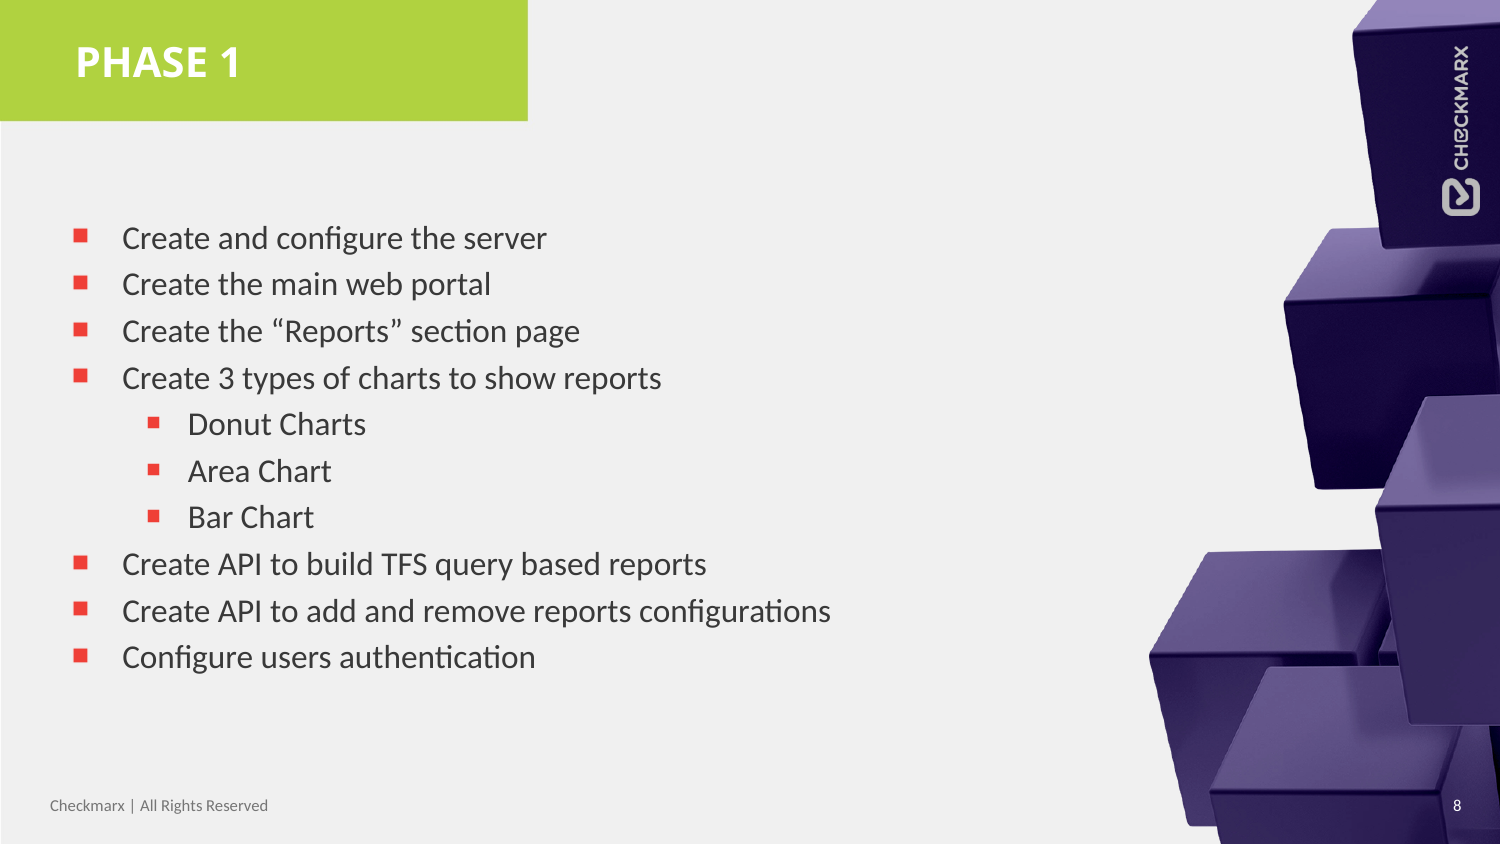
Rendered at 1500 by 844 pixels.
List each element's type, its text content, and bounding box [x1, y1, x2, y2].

picture [0, 0, 1500, 844]
title PHASE 1 [59, 0, 1318, 122]
footer Checkmarx | All Rights Reserved [50, 786, 525, 823]
slide_number 8 [1374, 787, 1475, 822]
list Create and configure the server Create the main web portal Create the “Reports” section page Create 3 types of charts to show reports Donut Charts Area Chart Bar Chart Create API to build TFS query based reports Create API to add and remove reports configurations Configure users authentication [52, 209, 1050, 751]
